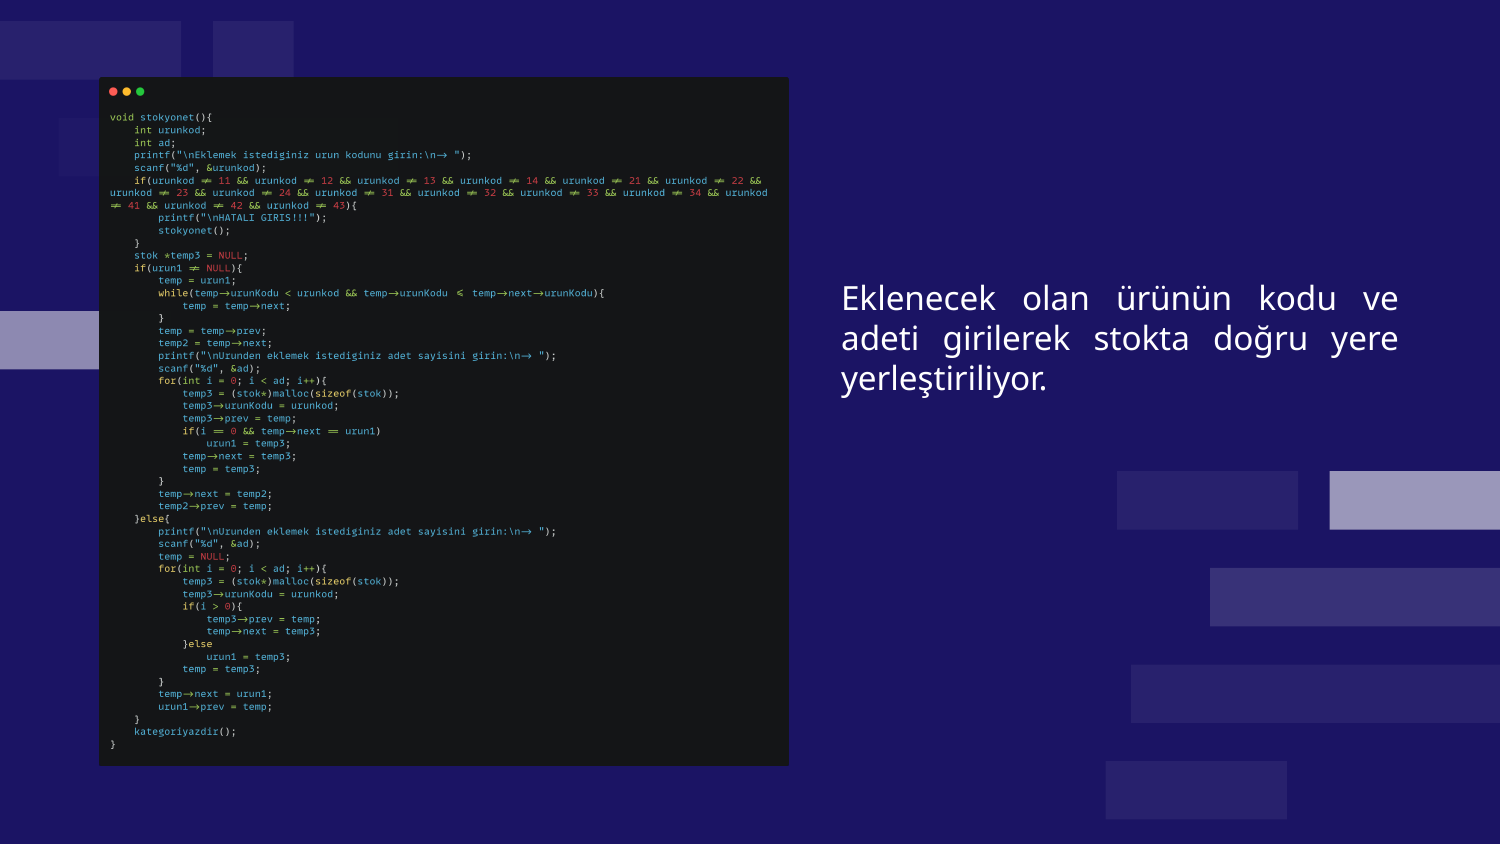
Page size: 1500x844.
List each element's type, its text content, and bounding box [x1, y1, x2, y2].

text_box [1105, 470, 1500, 820]
picture [99, 77, 789, 767]
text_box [0, 20, 399, 370]
title Eklenecek olan ürünün kodu ve adeti girilerek stokta doğru yere yerleştiriliyor. [826, 261, 1415, 422]
